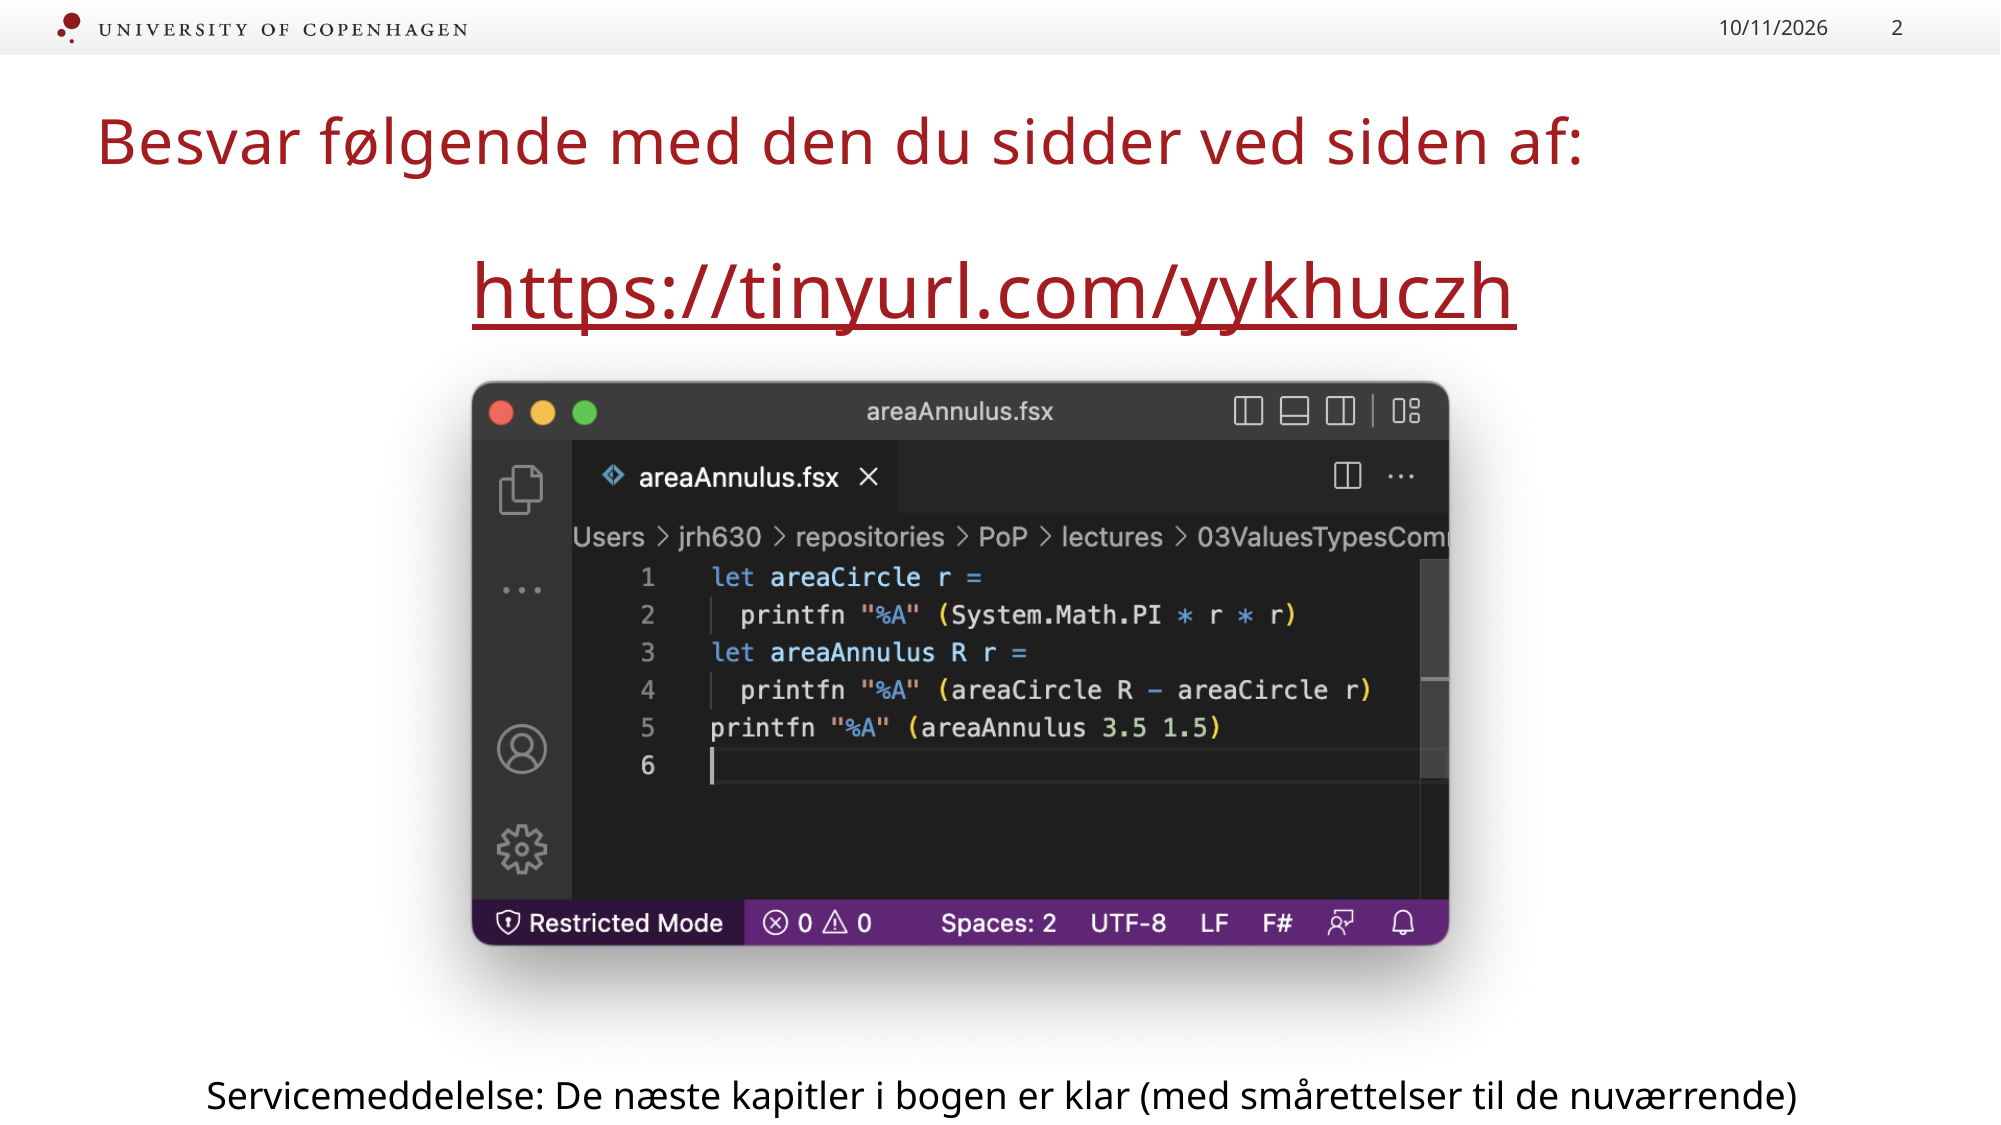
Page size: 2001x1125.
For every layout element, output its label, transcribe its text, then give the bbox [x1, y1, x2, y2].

list https://tinyurl.com/yykhuczh [471, 243, 1528, 302]
picture [92, 15, 475, 42]
picture [355, 302, 1566, 1100]
slide_number 2 [1840, 14, 1904, 43]
text_box Servicemeddelelse: De næste kapitler i bogen er klar (med smårettelser til de nuværrende) [191, 1064, 1813, 1125]
title Besvar følgende med den du sidder ved siden af: [96, 101, 1904, 244]
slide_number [1694, 14, 1829, 43]
